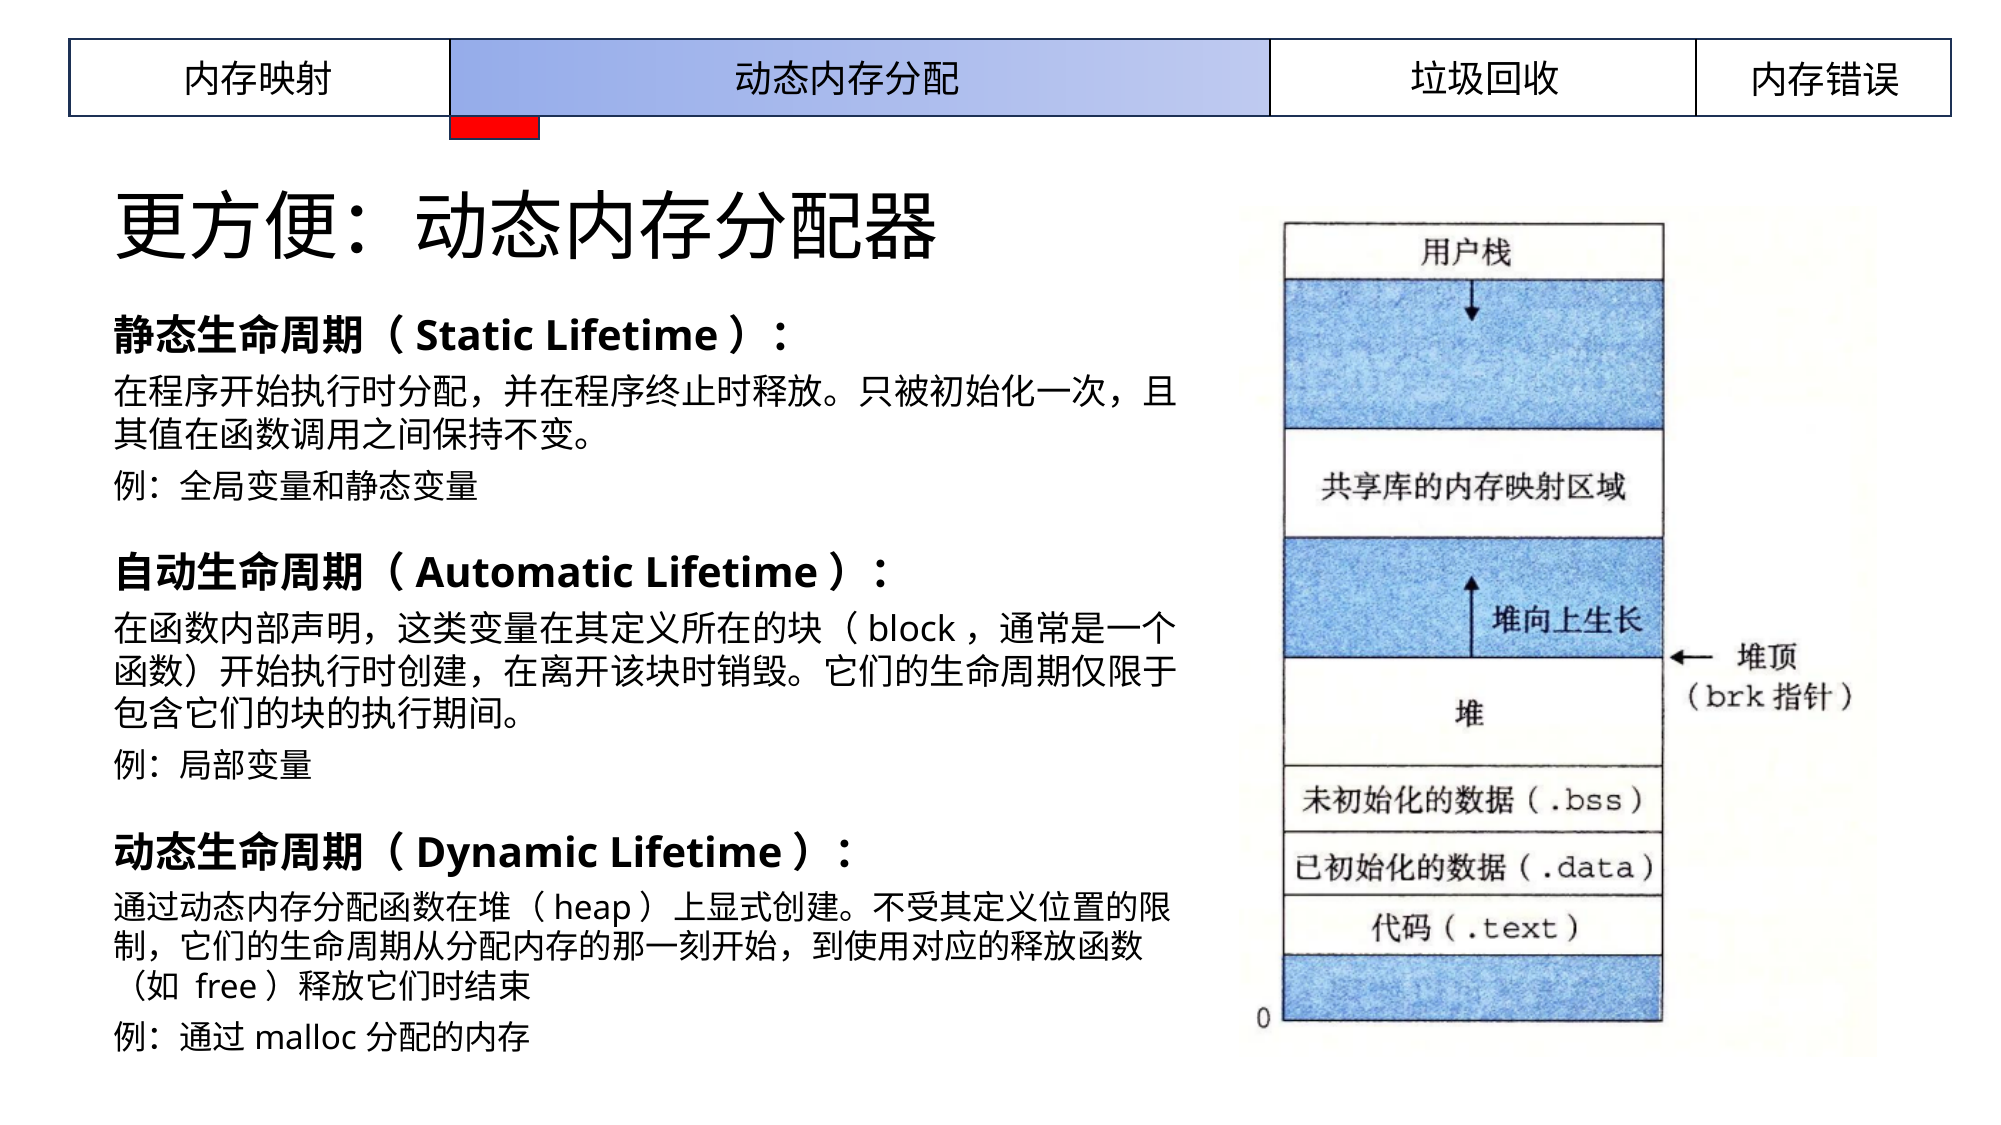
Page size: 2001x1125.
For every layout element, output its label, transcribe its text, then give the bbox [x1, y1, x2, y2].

text_box 内存错误 [1735, 48, 1928, 109]
text_box [68, 38, 449, 117]
text_box [1270, 38, 1695, 117]
picture [1239, 206, 1877, 1057]
text_box 内存映射 [168, 47, 352, 107]
text_box [1697, 38, 1952, 117]
text_box [451, 38, 1269, 117]
text_box 垃圾回收 [1395, 47, 1621, 107]
text_box 静态生命周期（Static Lifetime）： 在程序开始执行时分配，并在程序终止时释放。只被初始化一次，且其值在函数调用之间保持不变。 例：全局变量和静态变量 [98, 301, 1219, 513]
text_box 更方便：动态内存分配器 [98, 171, 996, 277]
text_box 动态生命周期（Dynamic Lifetime）： 通过动态内存分配函数在堆（heap）上显式创建。不受其定义位置的限制，它们的生命周期从分配内存的那一刻开始，到使用对应的释放函数（如 free）释放它们时结束 例：通过malloc分配的内存 [98, 817, 1208, 1064]
text_box 自动生命周期（Automatic Lifetime）： 在函数内部声明，这类变量在其定义所在的块（block，通常是一个函数）开始执行时创建，在离开该块时销毁。它们的生命周期仅限于包含它们的块的执行期间。 例：局部变量 [98, 538, 1208, 792]
text_box [449, 115, 540, 140]
text_box 动态内存分配 [719, 47, 1000, 107]
